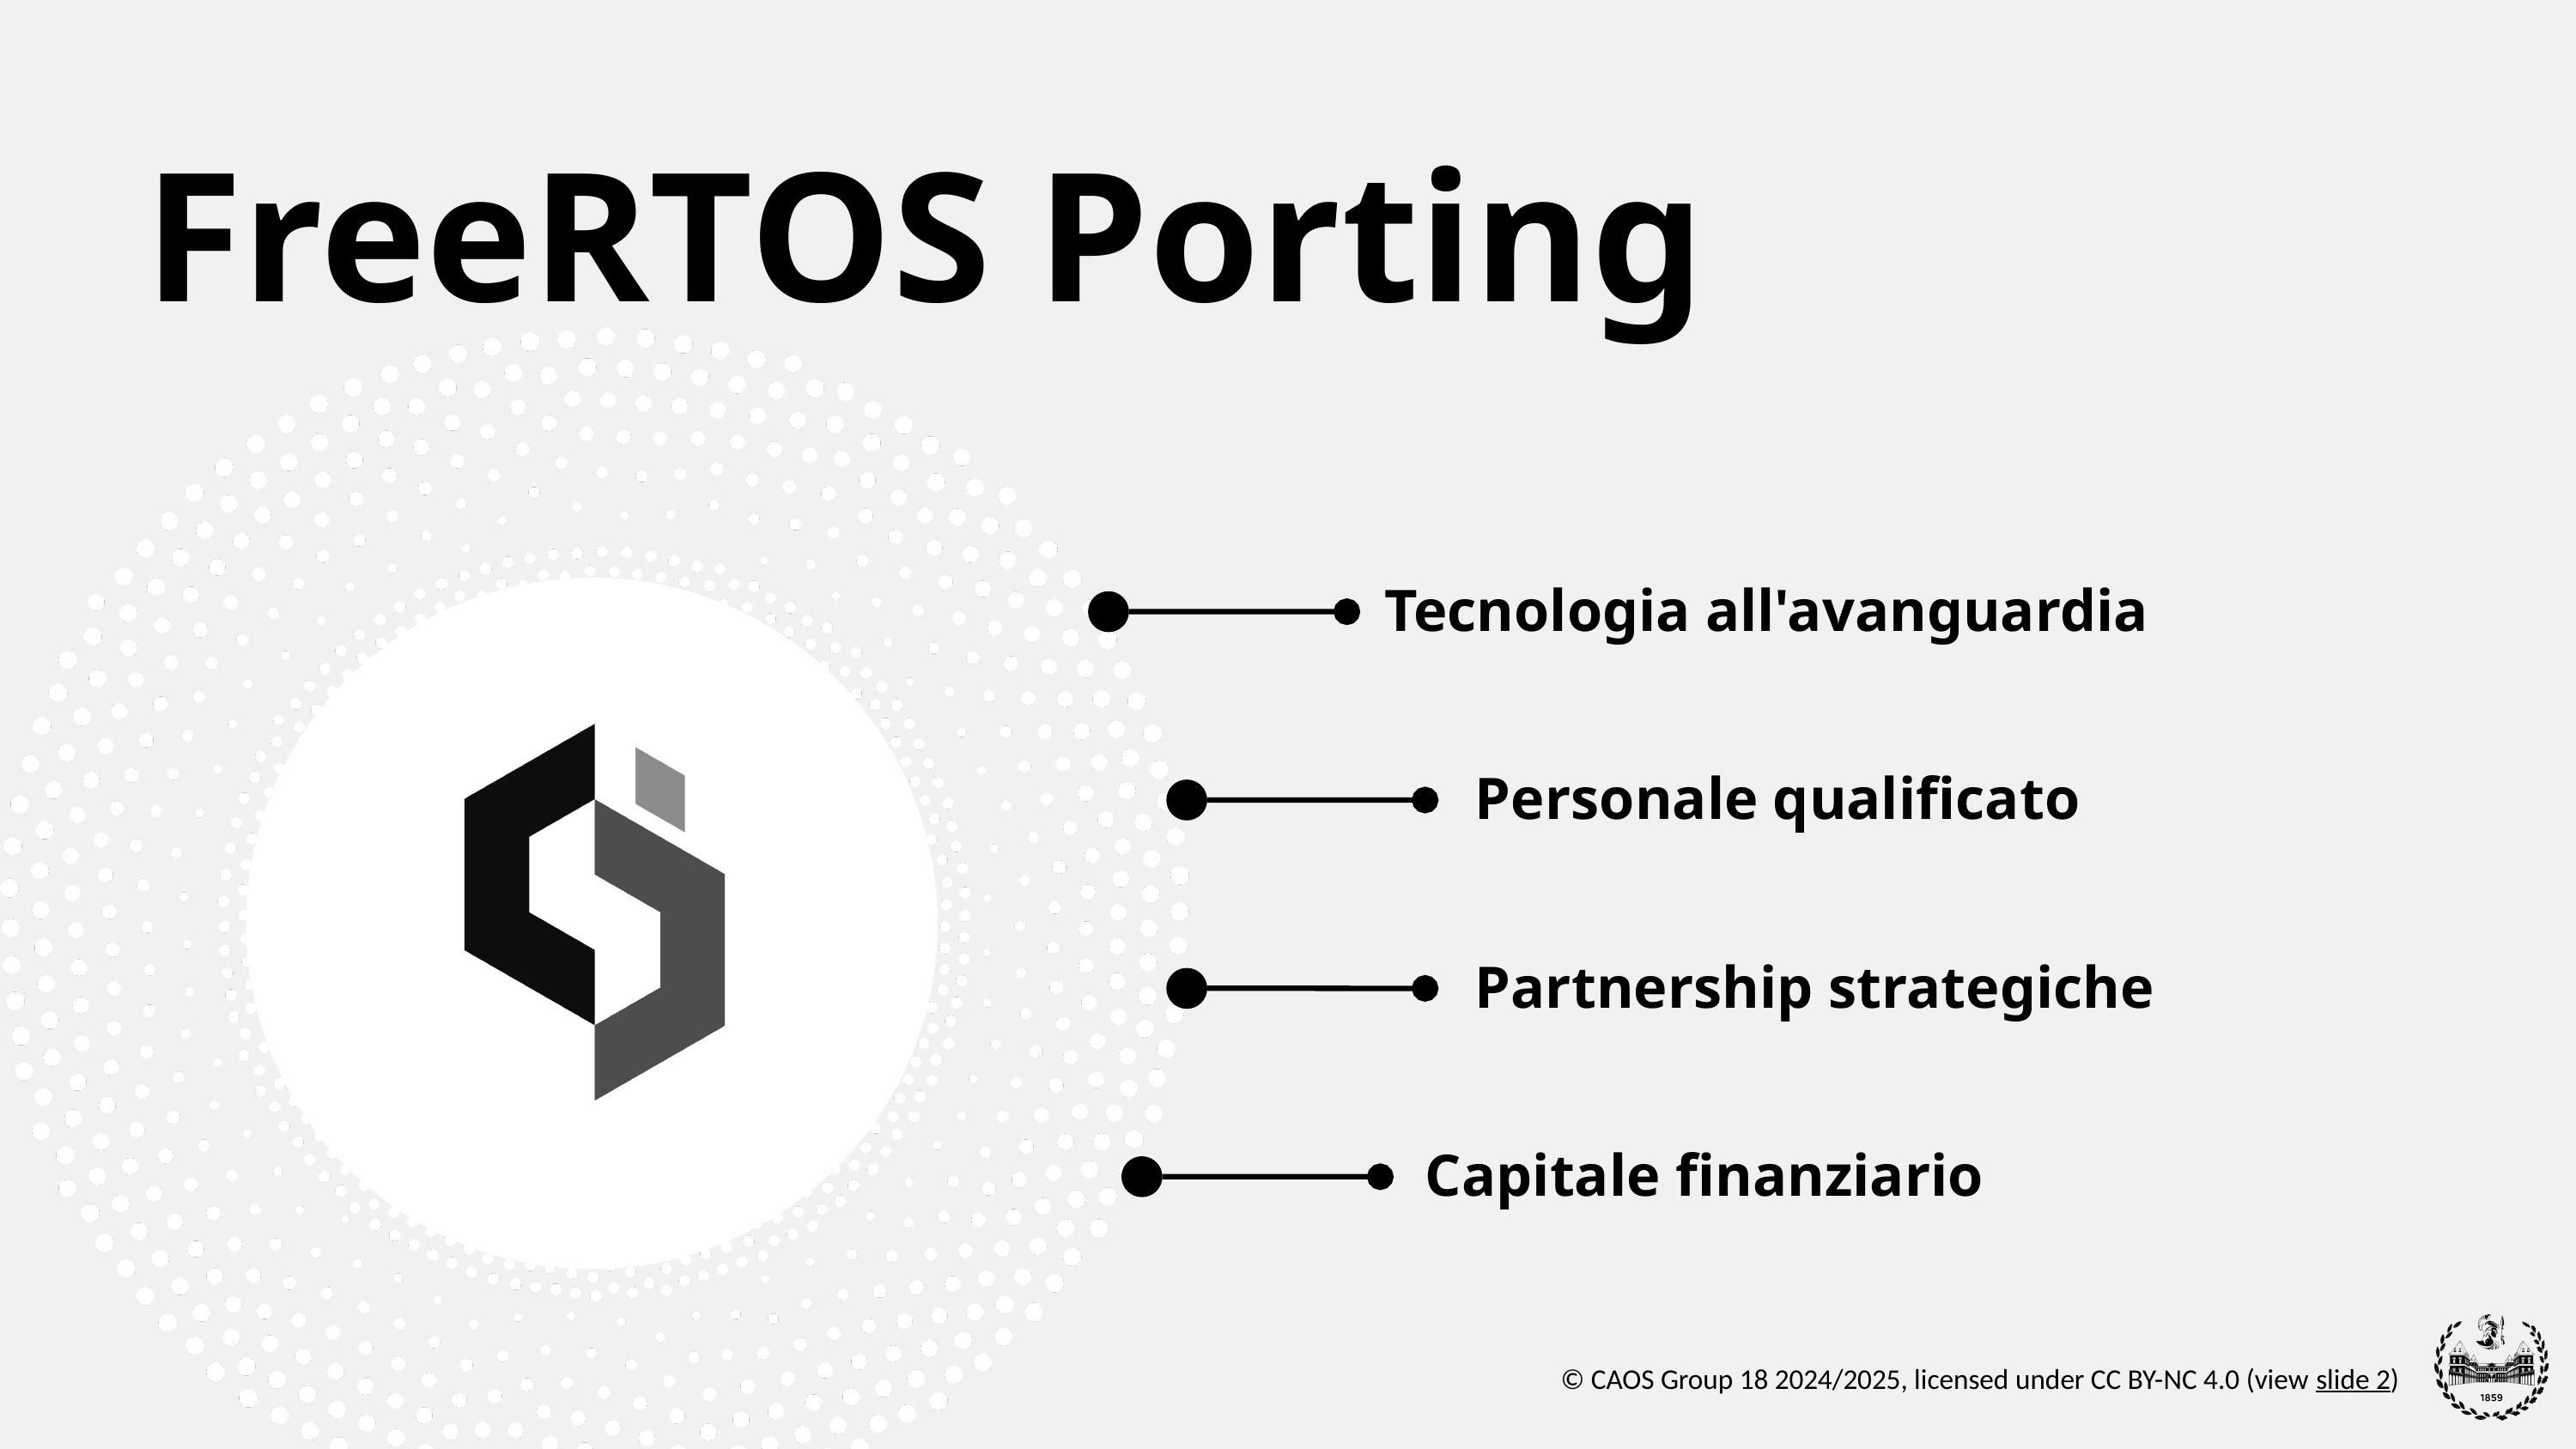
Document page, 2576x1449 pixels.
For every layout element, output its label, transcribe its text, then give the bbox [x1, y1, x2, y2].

text_box [1133, 603, 1356, 621]
text_box [1212, 791, 1435, 809]
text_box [1166, 967, 1208, 1009]
text_box Partnership strategiche [1474, 949, 2453, 1020]
text_box [1167, 1167, 1389, 1186]
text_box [1166, 779, 1208, 822]
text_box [1212, 1313, 2549, 1422]
text_box Capitale finanziario [1425, 1137, 2403, 1208]
text_box Tecnologia all'avanguardia [1384, 572, 2463, 643]
text_box [0, 326, 1189, 1449]
text_box Personale qualificato [1474, 761, 2453, 832]
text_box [1087, 591, 1130, 633]
text_box FreeRTOS Porting [144, 158, 2032, 337]
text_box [1121, 1155, 1163, 1197]
text_box [1212, 979, 1435, 997]
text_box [246, 577, 939, 1270]
